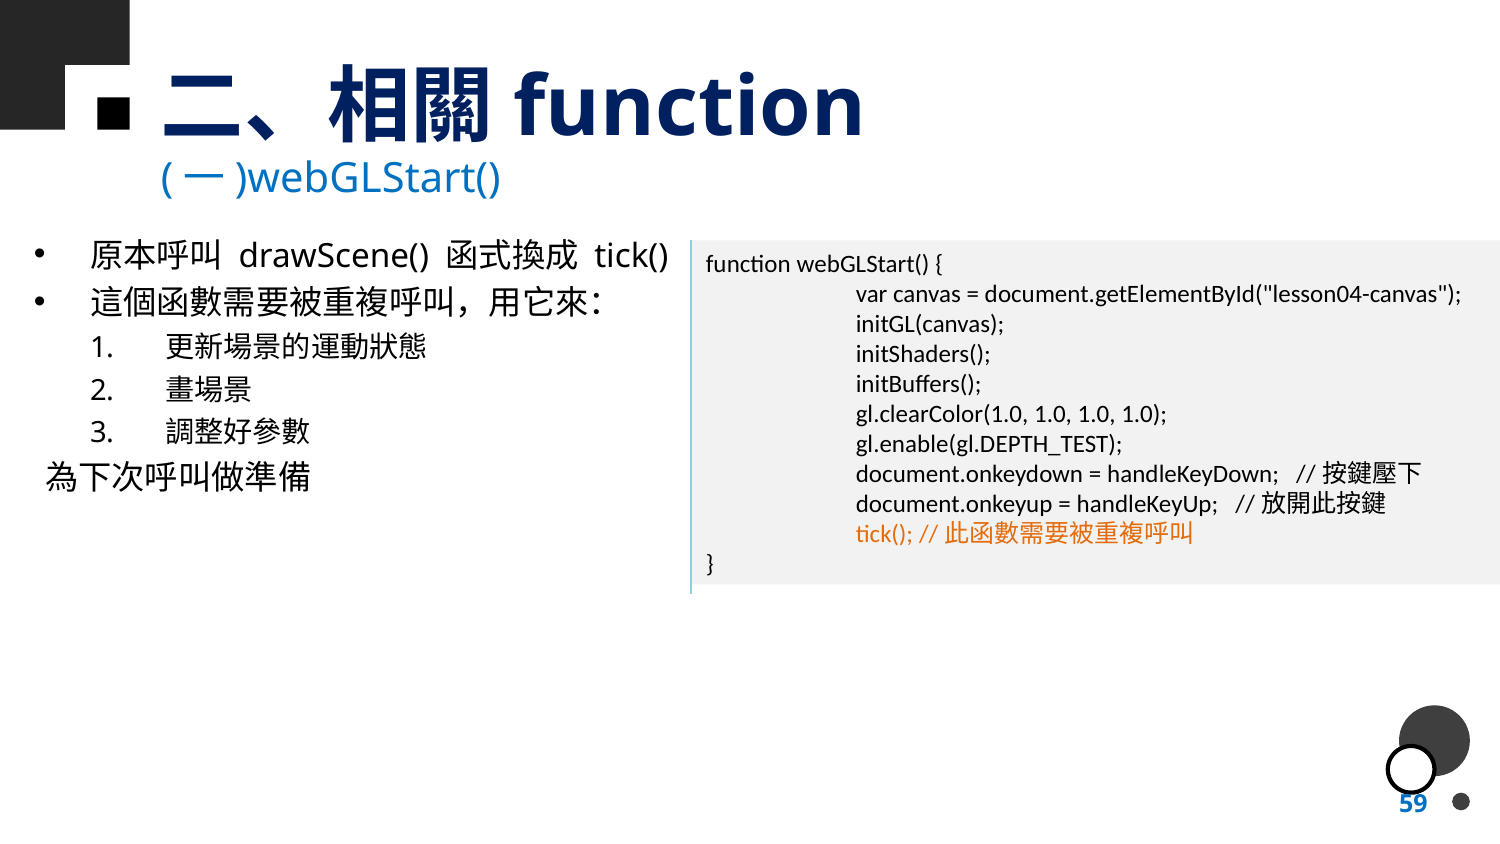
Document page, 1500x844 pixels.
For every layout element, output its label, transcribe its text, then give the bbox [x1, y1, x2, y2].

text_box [690, 240, 1500, 595]
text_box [1387, 705, 1471, 811]
text_box 原本呼叫 drawScene() 函式換成 tick() 這個函數需要被重複呼叫，用它來： 更新場景的運動狀態 畫場景 調整好參數 為下次呼叫做準備 [0, 226, 691, 705]
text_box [0, 0, 130, 130]
slide_number 59 [1092, 782, 1443, 827]
title 二、相關function [145, 32, 1105, 173]
text_box (一)webGLStart() [145, 143, 943, 209]
